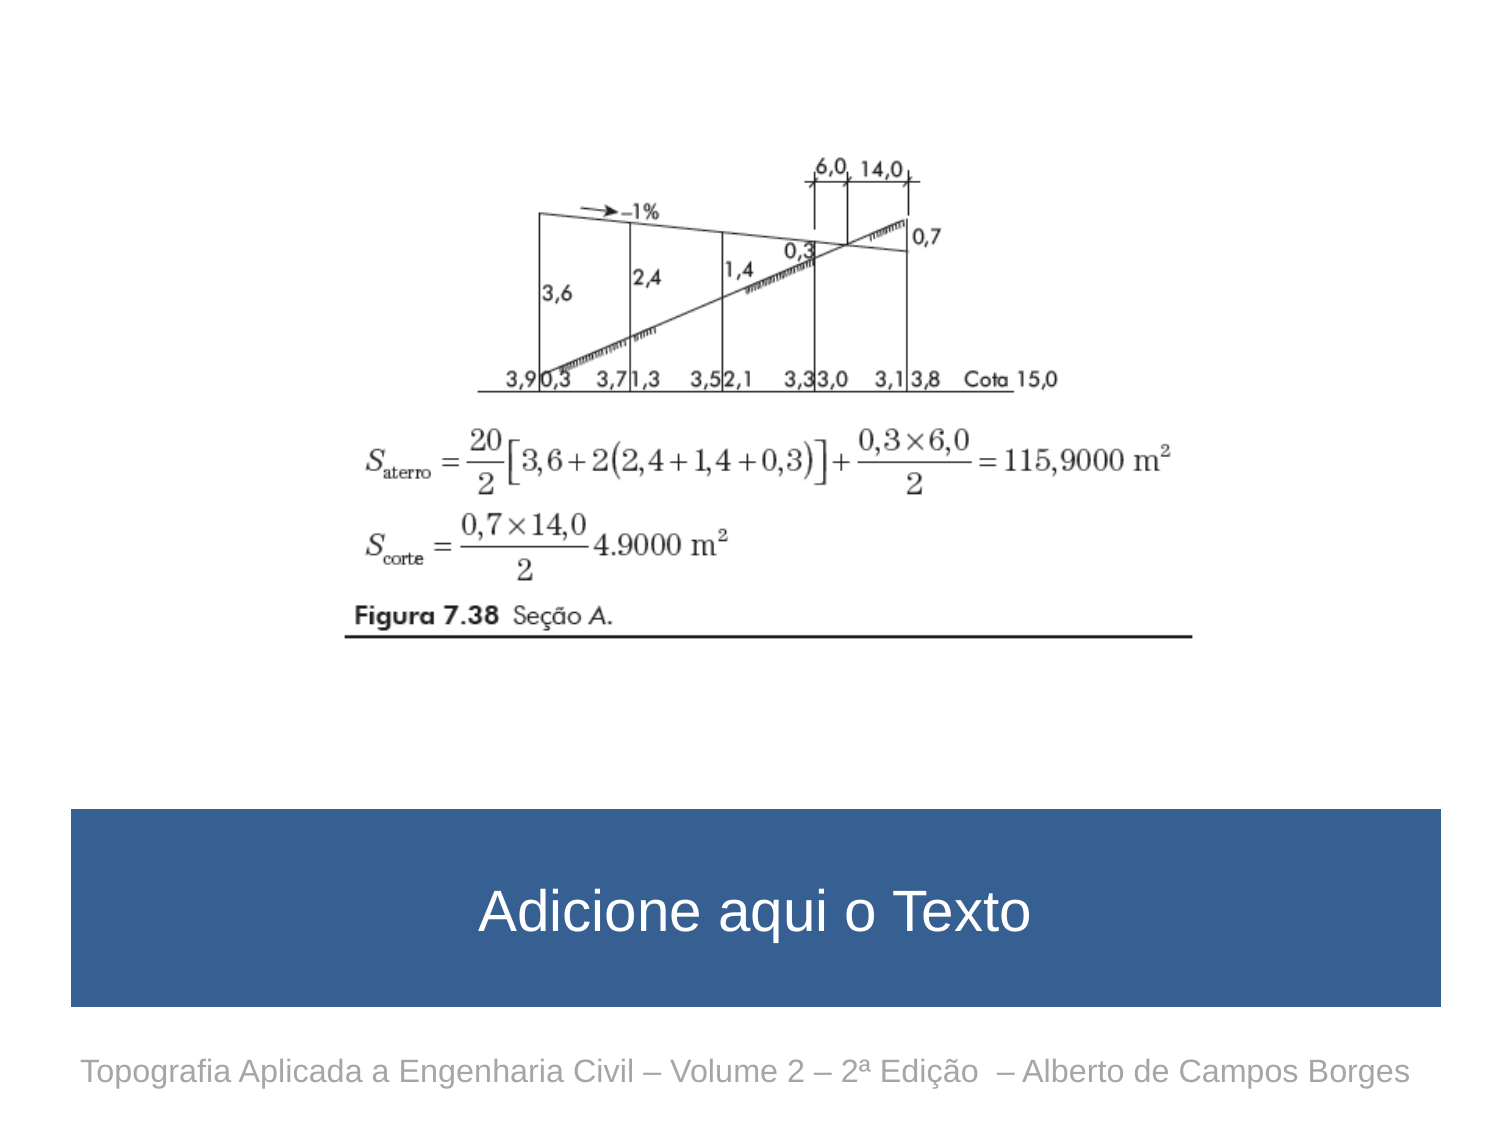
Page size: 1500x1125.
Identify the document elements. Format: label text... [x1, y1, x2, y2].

text_box Adicione aqui o Texto [70, 808, 1442, 1008]
footer Topografia Aplicada a Engenharia Civil – Volume 2 – 2ª Edição – Alberto de Campos Borges [0, 1042, 1500, 1103]
picture [259, 125, 1253, 648]
